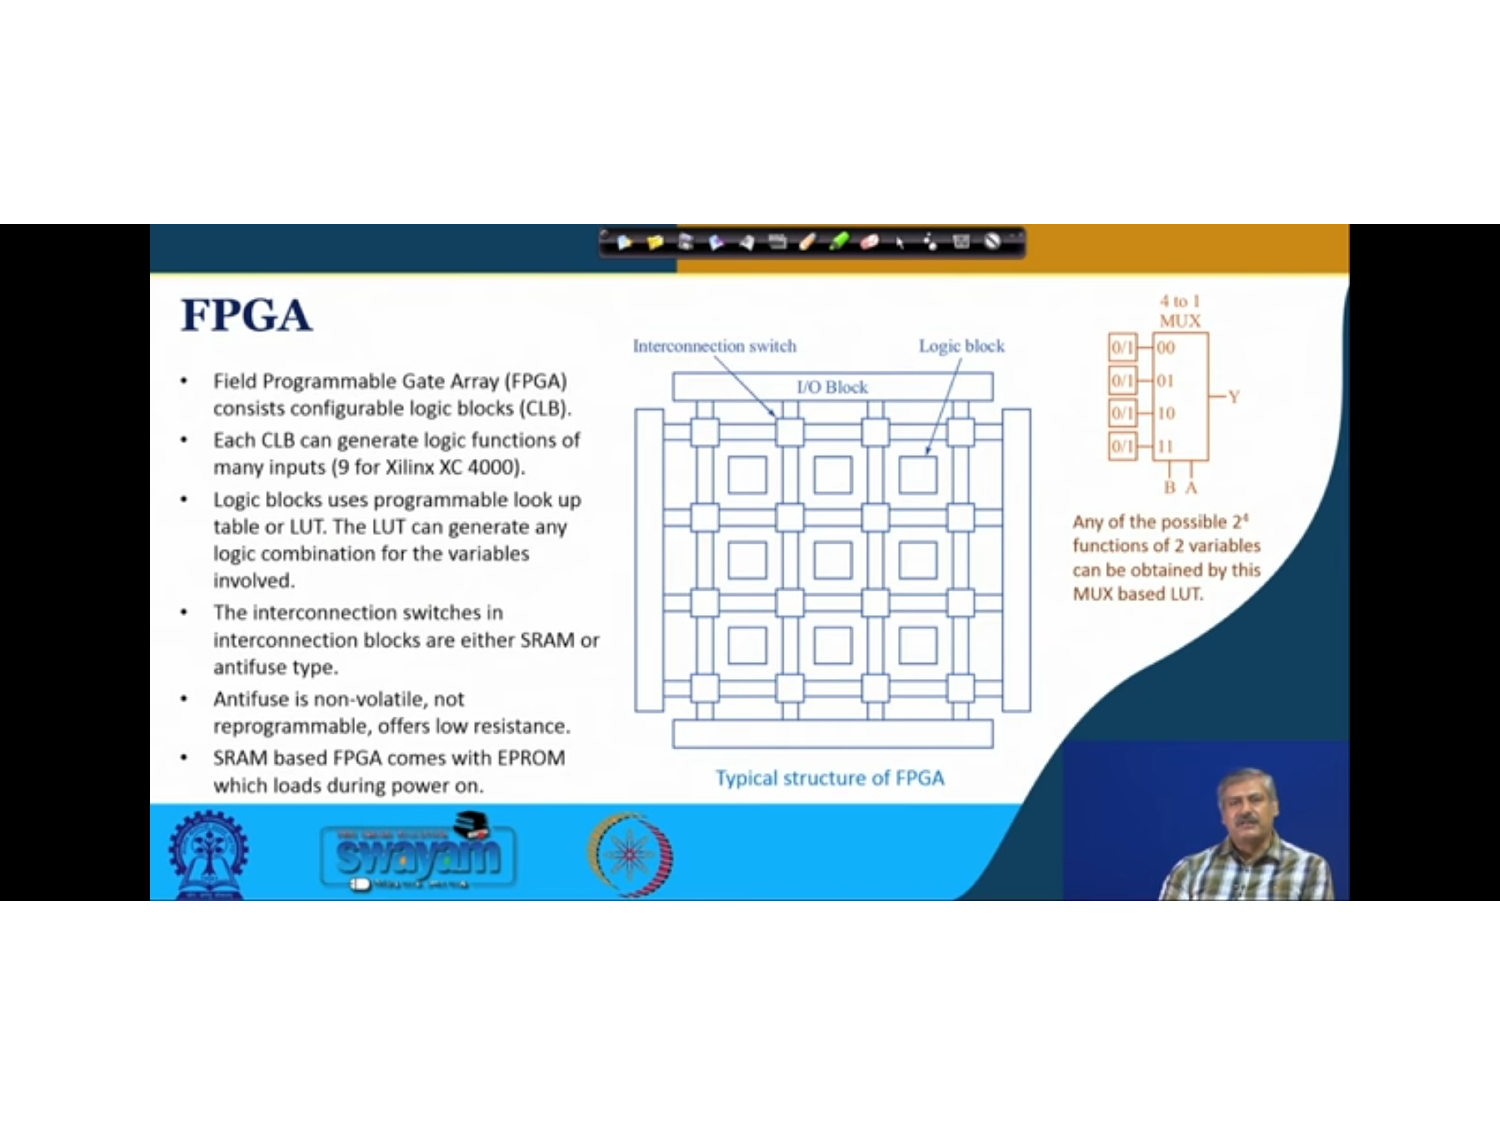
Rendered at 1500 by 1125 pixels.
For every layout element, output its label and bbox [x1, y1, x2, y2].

picture [990, 850, 995, 858]
picture [0, 224, 1500, 901]
